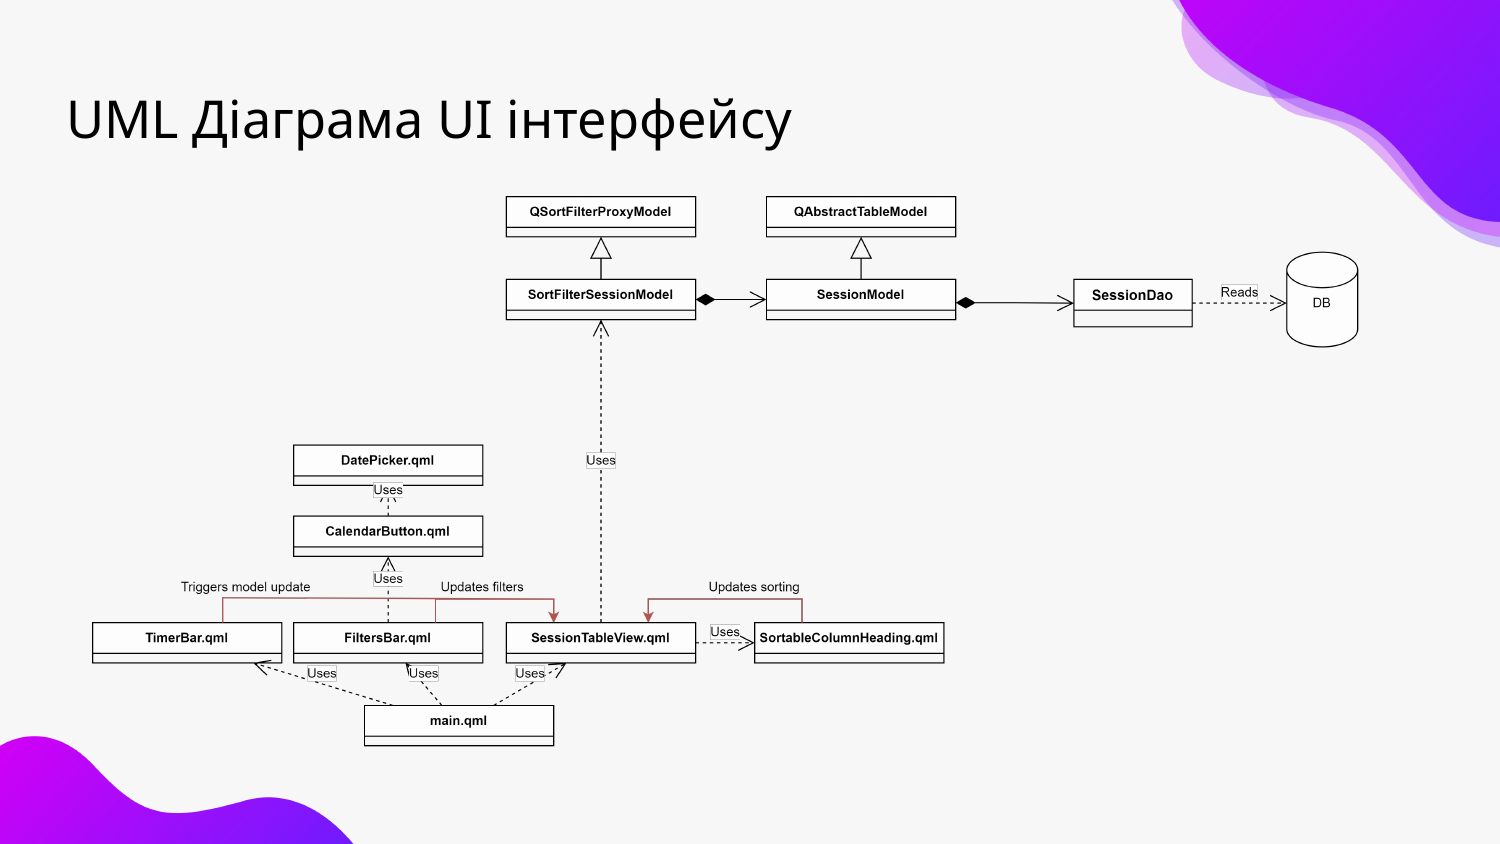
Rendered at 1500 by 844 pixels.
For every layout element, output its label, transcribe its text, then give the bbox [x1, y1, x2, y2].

title UML Діаграма UI інтерфейсу [51, 72, 1449, 167]
picture [0, 0, 1500, 844]
